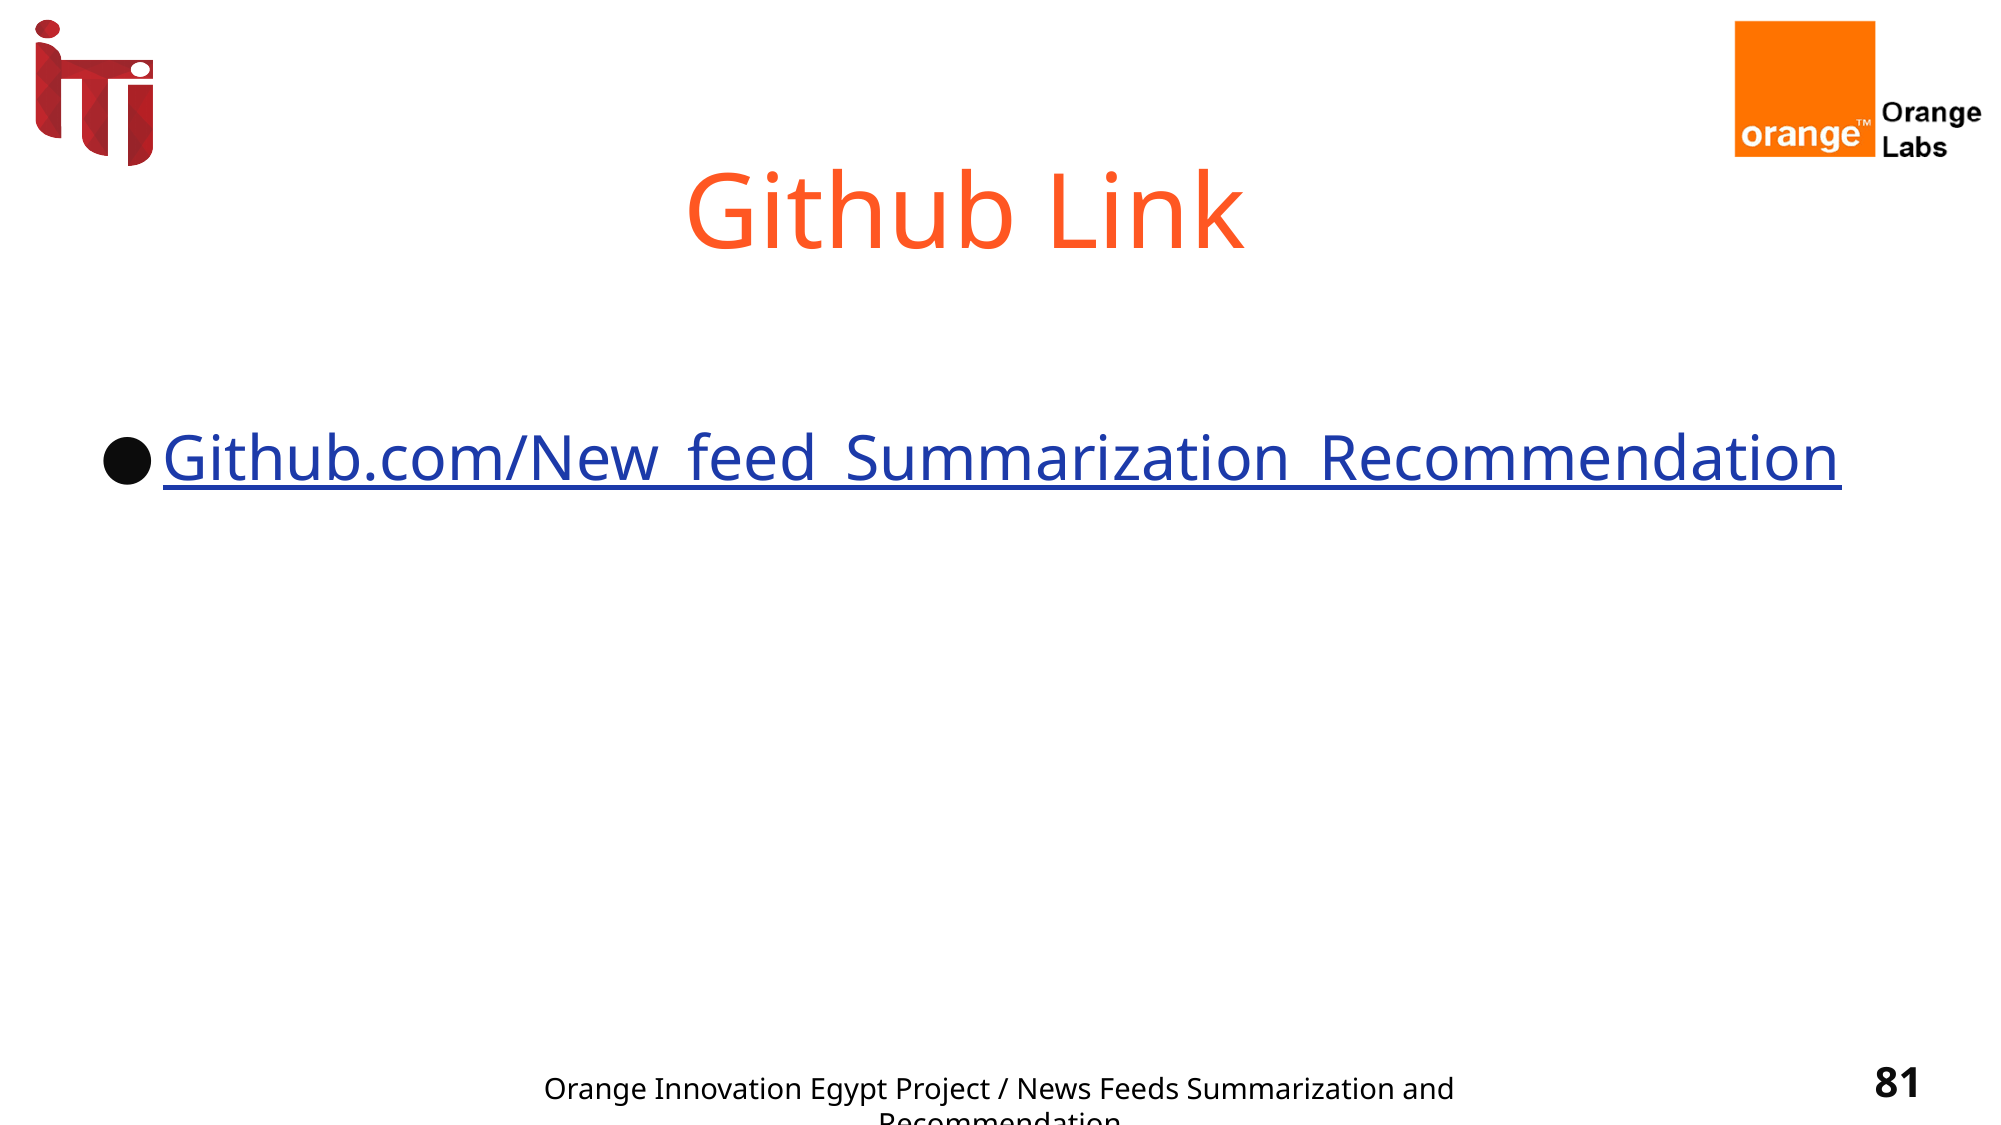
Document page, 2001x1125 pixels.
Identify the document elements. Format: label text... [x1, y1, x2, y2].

list Github.com/New_feed_Summarization_Recommendation [80, 412, 1913, 998]
picture [1712, 12, 2000, 166]
title Github Link [168, 96, 1763, 342]
slide_number ‹#› [1777, 1061, 1938, 1107]
picture [24, 0, 169, 166]
